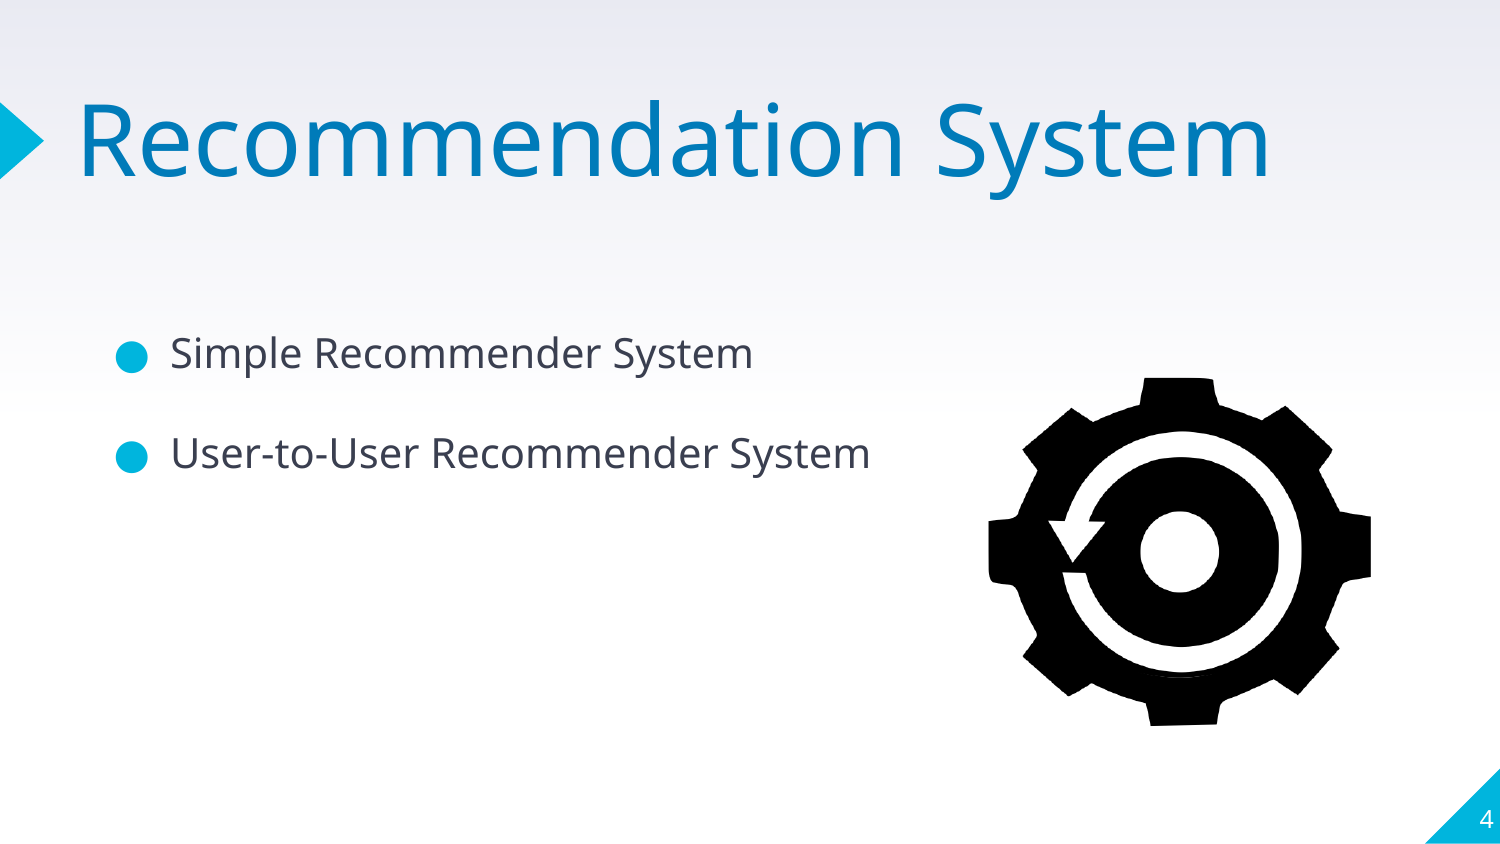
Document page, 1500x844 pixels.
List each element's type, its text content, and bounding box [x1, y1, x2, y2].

picture [957, 337, 1388, 768]
slide_number ‹#› [1418, 760, 1494, 838]
list Simple Recommender System User-to-User Recommender System [95, 277, 1021, 711]
title Recommendation System [75, 99, 1342, 277]
